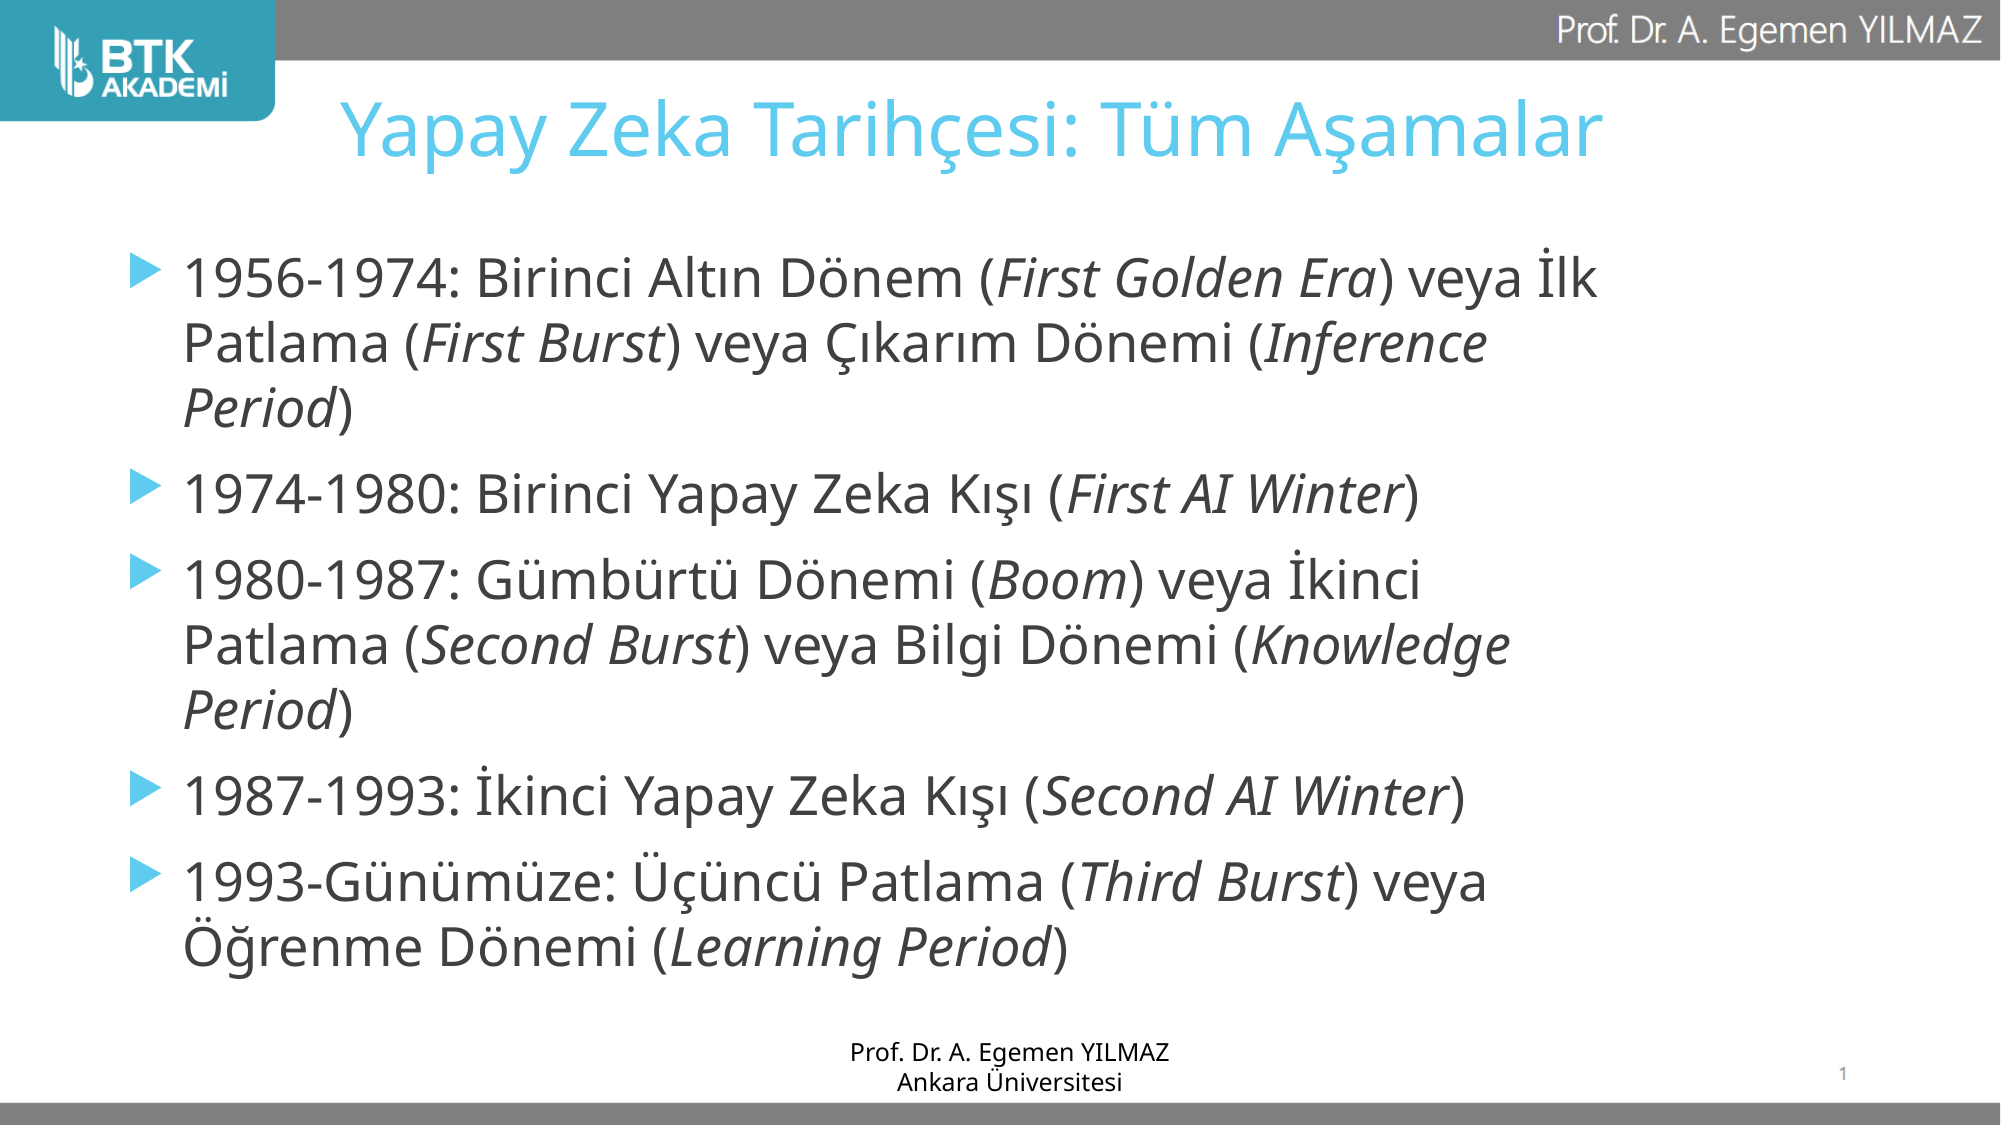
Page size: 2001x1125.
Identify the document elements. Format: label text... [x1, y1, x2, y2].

title Yapay Zeka Tarihçesi: Tüm Aşamalar [325, 73, 1736, 291]
list 1956-1974: Birinci Altın Dönem (First Golden Era) veya İlk Patlama (First Burst) veya Çıkarım Dönemi (Inference Period) 1974-1980: Birinci Yapay Zeka Kışı (First AI Winter) 1980-1987: Gümbürtü Dönemi (Boom) veya İkinci Patlama (Second Burst) veya Bilgi Dönemi (Knowledge Period) 1987-1993: İkinci Yapay Zeka Kışı (Second AI Winter) 1993-Günümüze: Üçüncü Patlama (Third Burst) veya Öğrenme Dönemi (Learning Period) [111, 235, 1621, 1065]
picture [0, 0, 2001, 1125]
text_box Prof. Dr. A. Egemen YILMAZ Ankara Üniversitesi [835, 1029, 1186, 1104]
